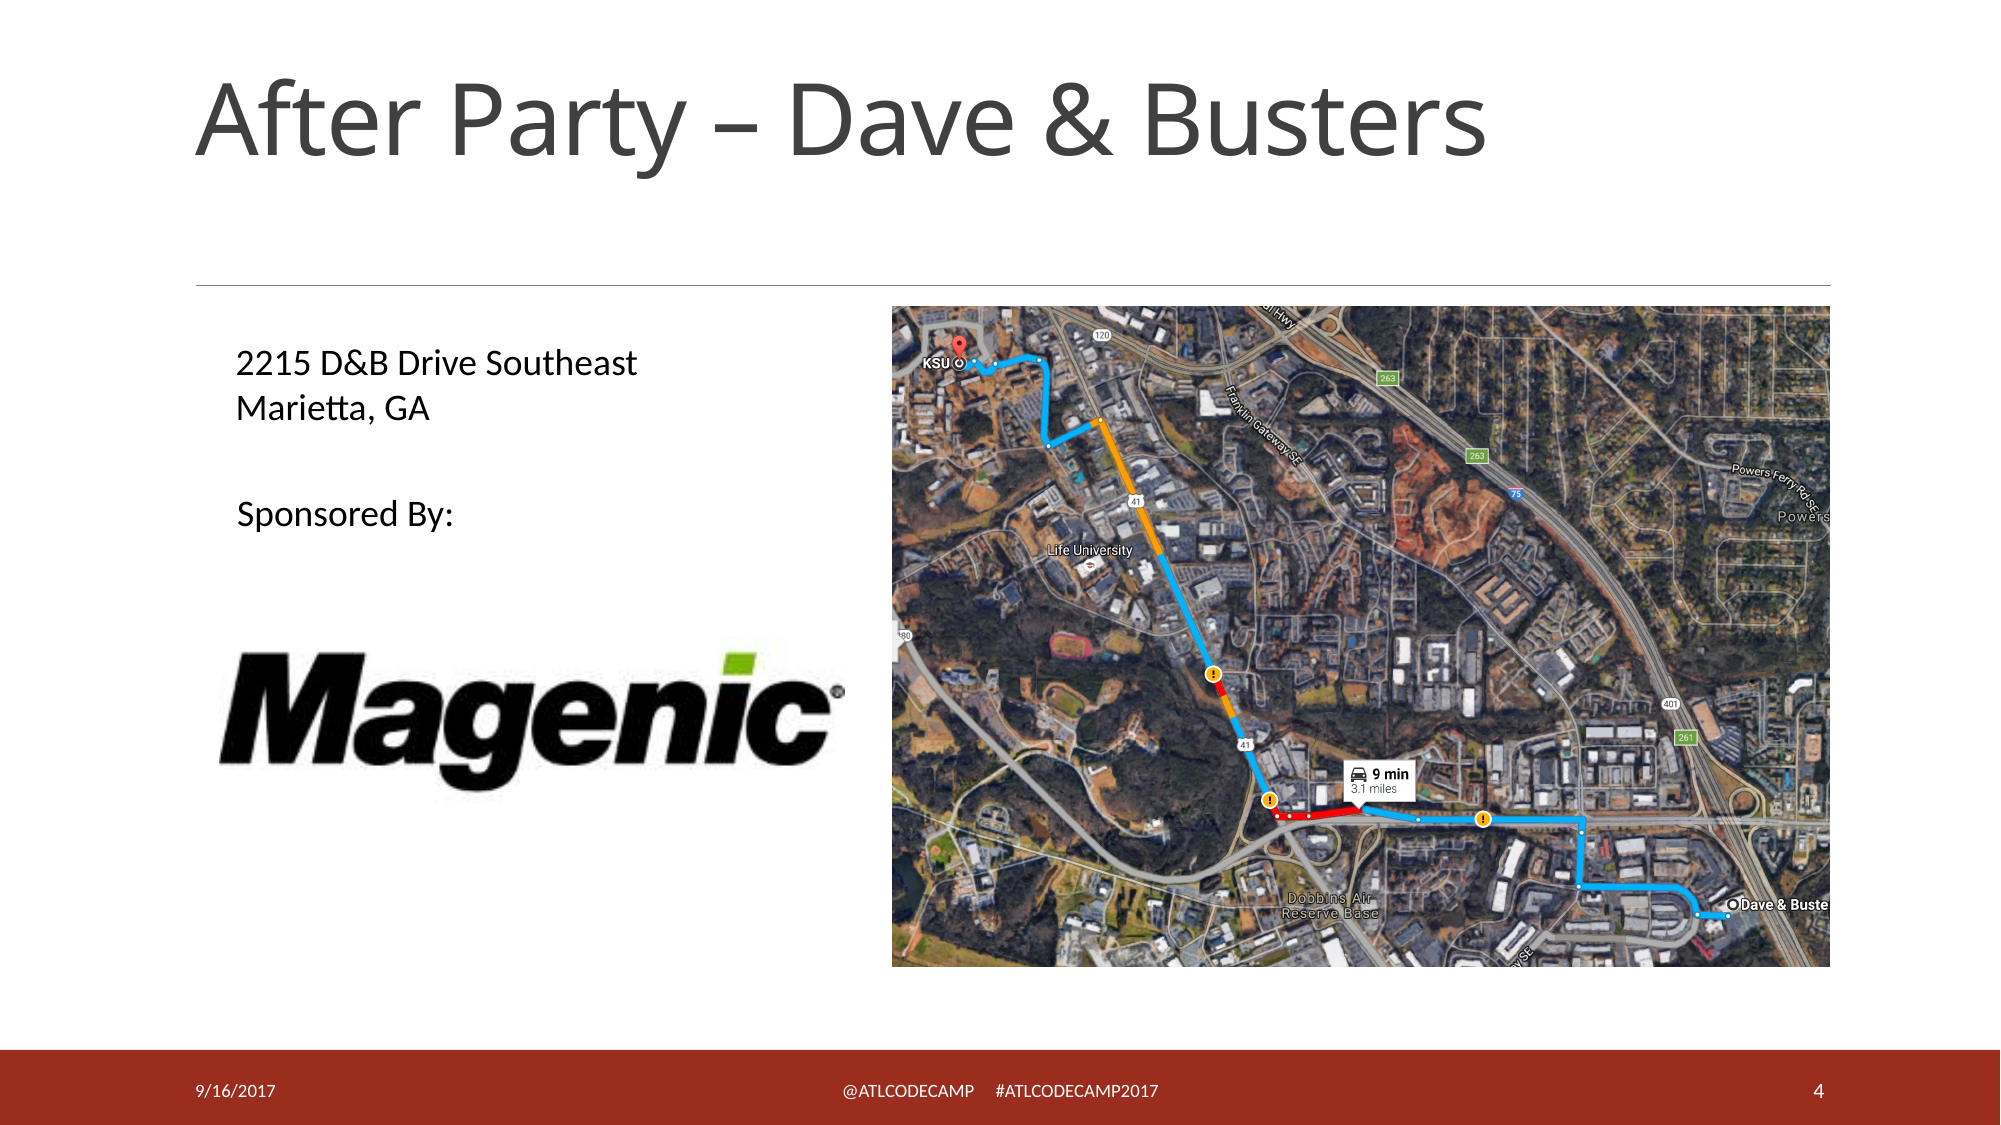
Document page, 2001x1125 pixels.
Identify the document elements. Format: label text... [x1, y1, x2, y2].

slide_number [180, 1059, 586, 1120]
footer @ATLCODECAMP #AtlCodeCamp2017 [604, 1059, 1396, 1120]
slide_number 4 [1624, 1059, 1840, 1120]
title After Party – Dave & Busters [180, 47, 1830, 285]
picture [219, 636, 846, 811]
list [891, 305, 1831, 967]
text_box Sponsored By: [222, 481, 470, 542]
text_box 2215 D&B Drive Southeast Marietta, GA [220, 330, 698, 436]
